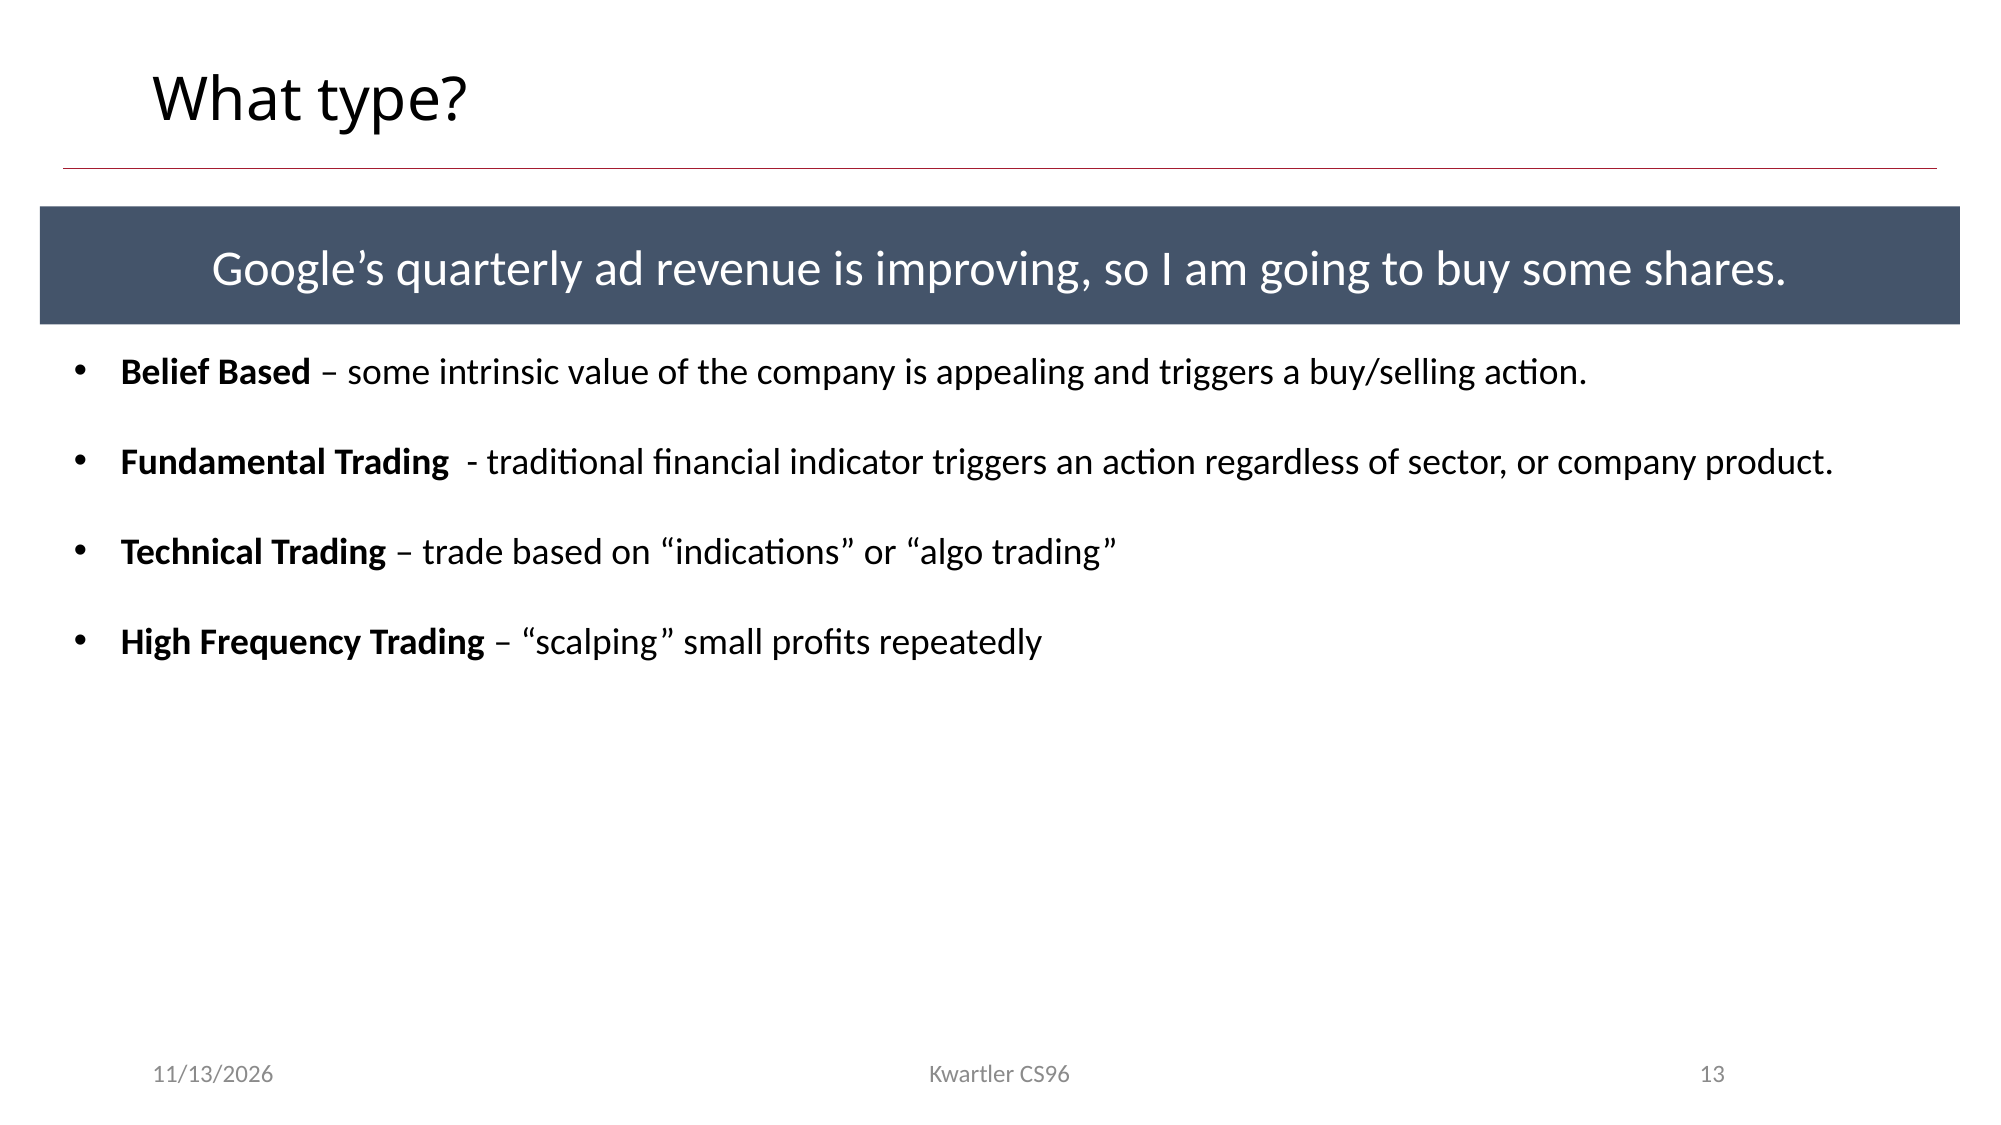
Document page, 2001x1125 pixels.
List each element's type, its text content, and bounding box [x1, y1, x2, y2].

text_box 13 [1412, 1042, 1741, 1103]
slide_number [137, 1042, 588, 1103]
text_box Belief Based – some intrinsic value of the company is appealing and triggers a buy/selling action. Fundamental Trading - traditional financial indicator triggers an action regardless of sector, or company product. Technical Trading – trade based on “indications” or “algo trading” High Frequency Trading – “scalping” small profits repeatedly [59, 339, 1950, 670]
footer Kwartler CS96 [662, 1042, 1338, 1103]
text_box Google’s quarterly ad revenue is improving, so I am going to buy some shares. [39, 205, 1961, 325]
title What type? [137, 59, 1863, 142]
